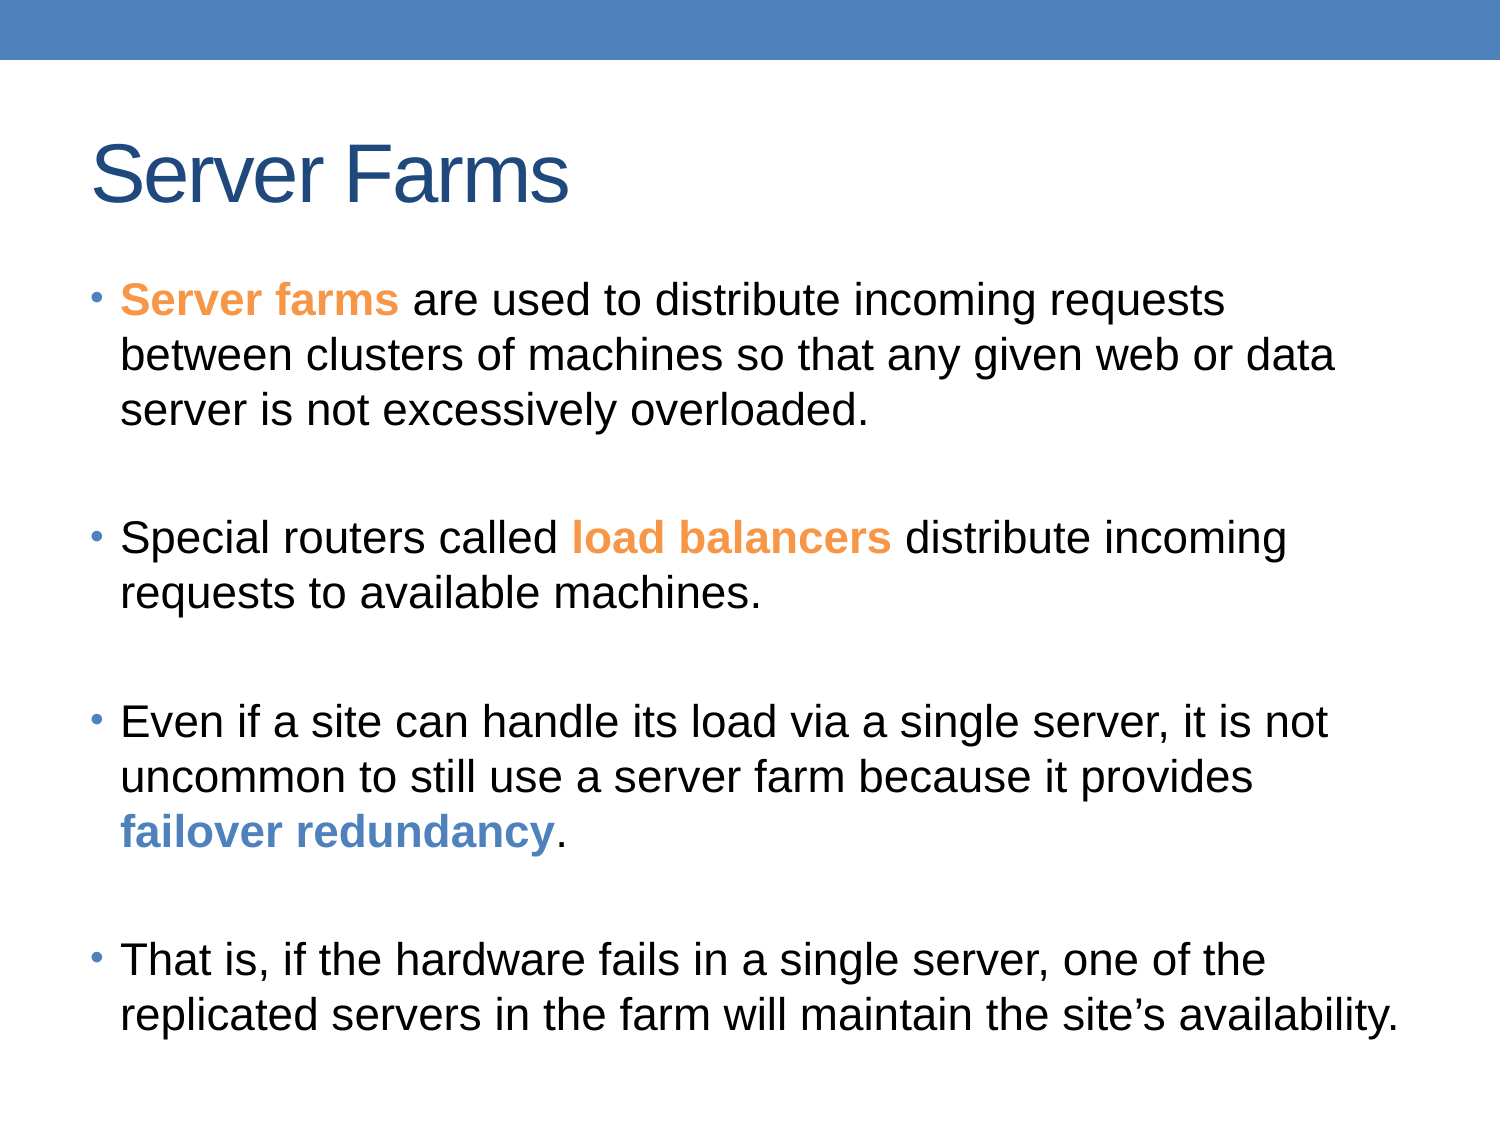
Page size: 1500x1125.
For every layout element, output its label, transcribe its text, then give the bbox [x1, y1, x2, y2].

list Server farms are used to distribute incoming requests between clusters of machines so that any given web or data server is not excessively overloaded. Special routers called load balancers distribute incoming requests to available machines. Even if a site can handle its load via a single server, it is not uncommon to still use a server farm because it provides failover redundancy. That is, if the hardware fails in a single server, one of the replicated servers in the farm will maintain the site’s availability. [75, 262, 1425, 1063]
title Server Farms [75, 87, 1425, 250]
